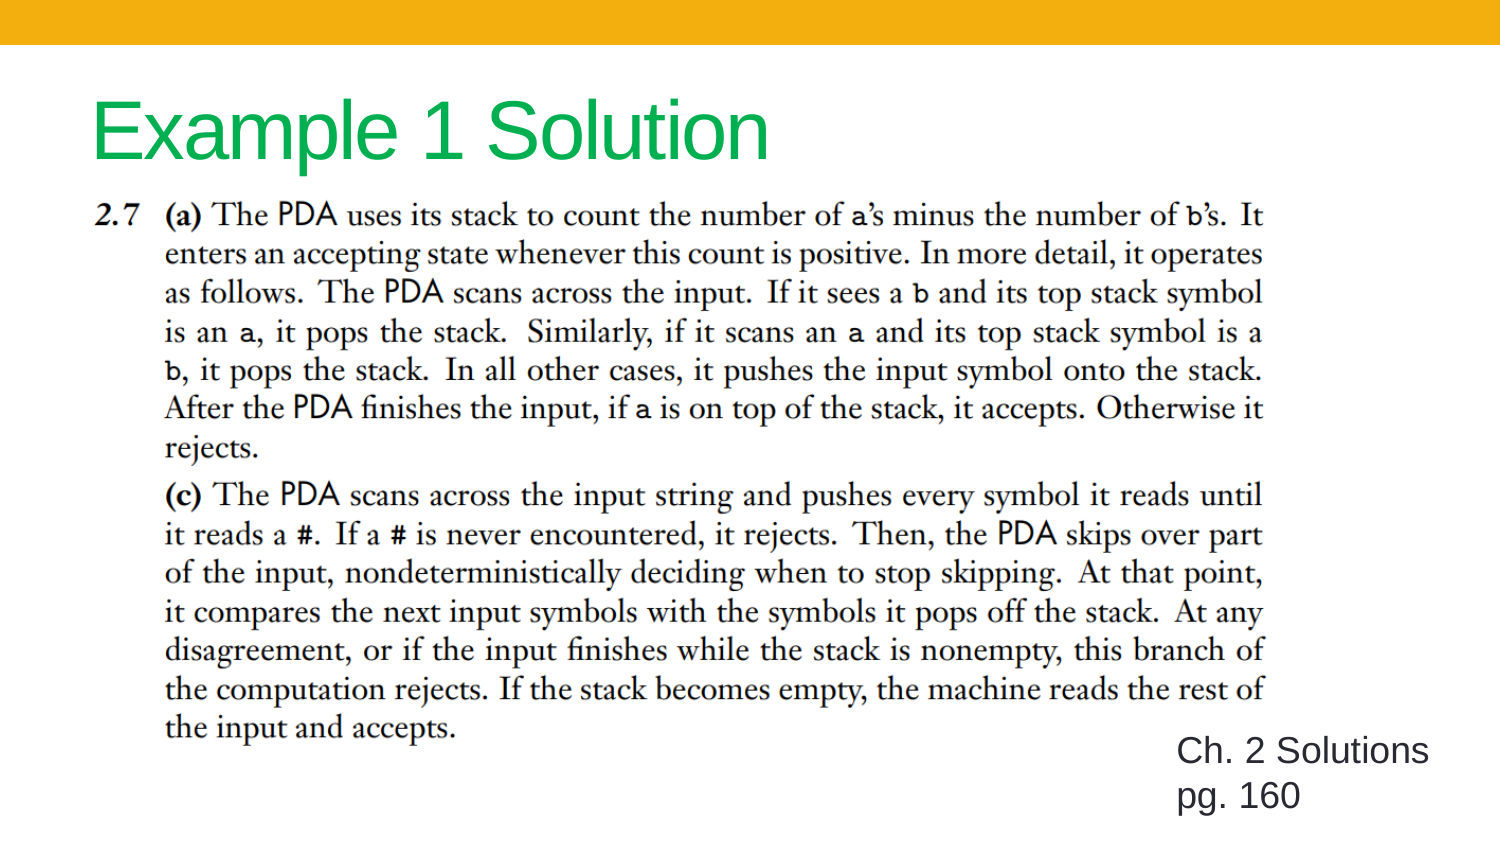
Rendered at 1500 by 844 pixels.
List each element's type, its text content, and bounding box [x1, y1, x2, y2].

title Example 1 Solution [75, 65, 1425, 188]
picture [74, 187, 1316, 766]
text_box Ch. 2 Solutions pg. 160 [1161, 718, 1464, 824]
